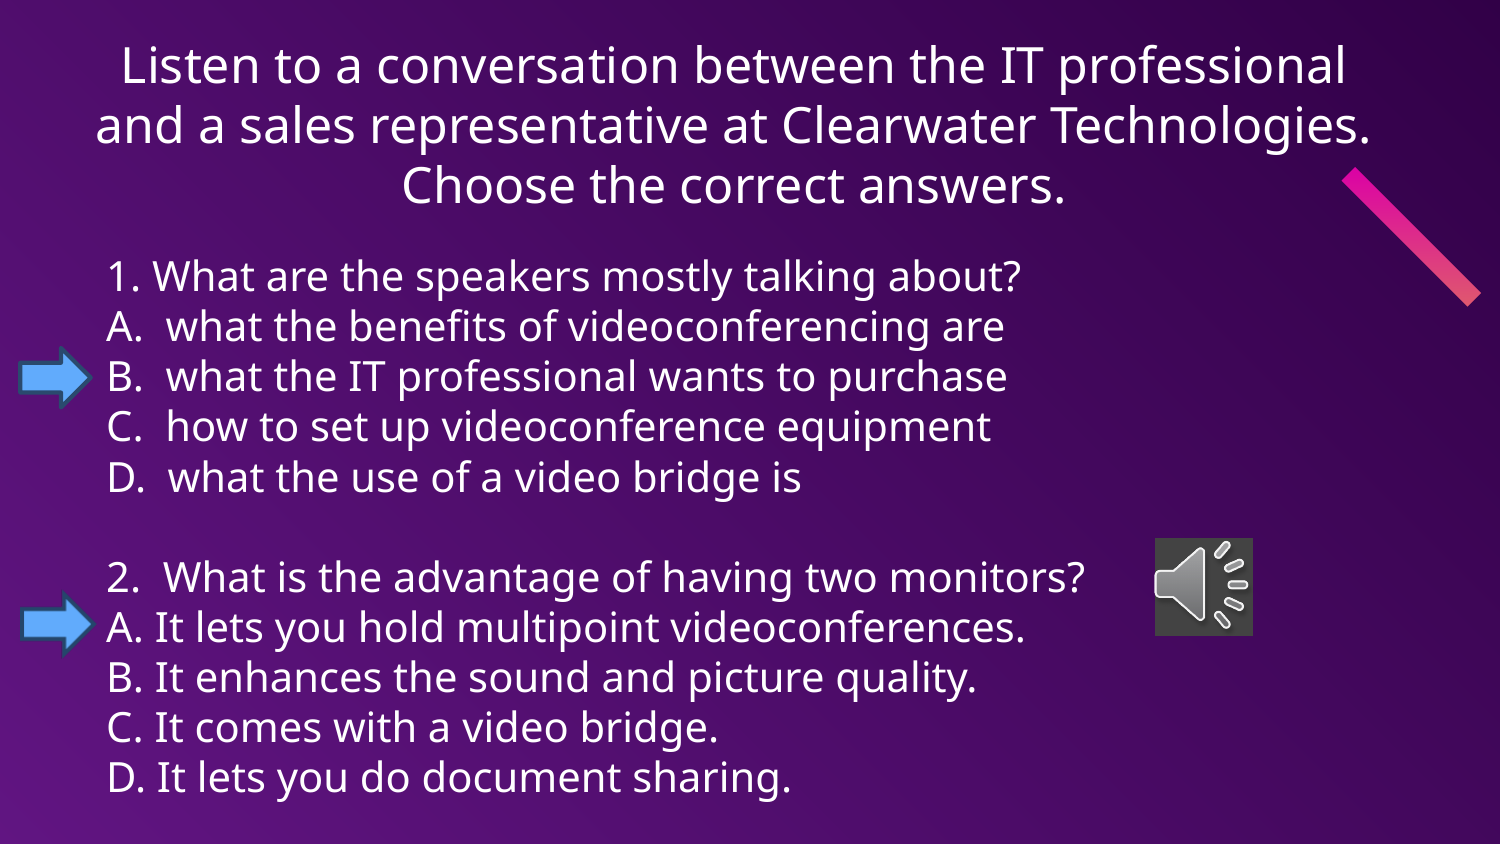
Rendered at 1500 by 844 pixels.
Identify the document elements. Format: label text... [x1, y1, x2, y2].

text_box [18, 346, 93, 410]
picture [20, 589, 97, 659]
list 1. What are the speakers mostly talking about? A. what the benefits of videoconferencing are B. what the IT professional wants to purchase C. how to set up videoconference equipment D. what the use of a video bridge is 2. What is the advantage of having two monitors? A. It lets you hold multipoint videoconferences. B. It enhances the sound and picture quality. C. It comes with a video bridge. D. It lets you do document sharing. [70, 185, 1500, 750]
picture [1153, 537, 1255, 638]
title Listen to a conversation between the IT professional and a sales representative at Clearwater Technologies. Choose the correct answers. [70, 18, 1399, 167]
